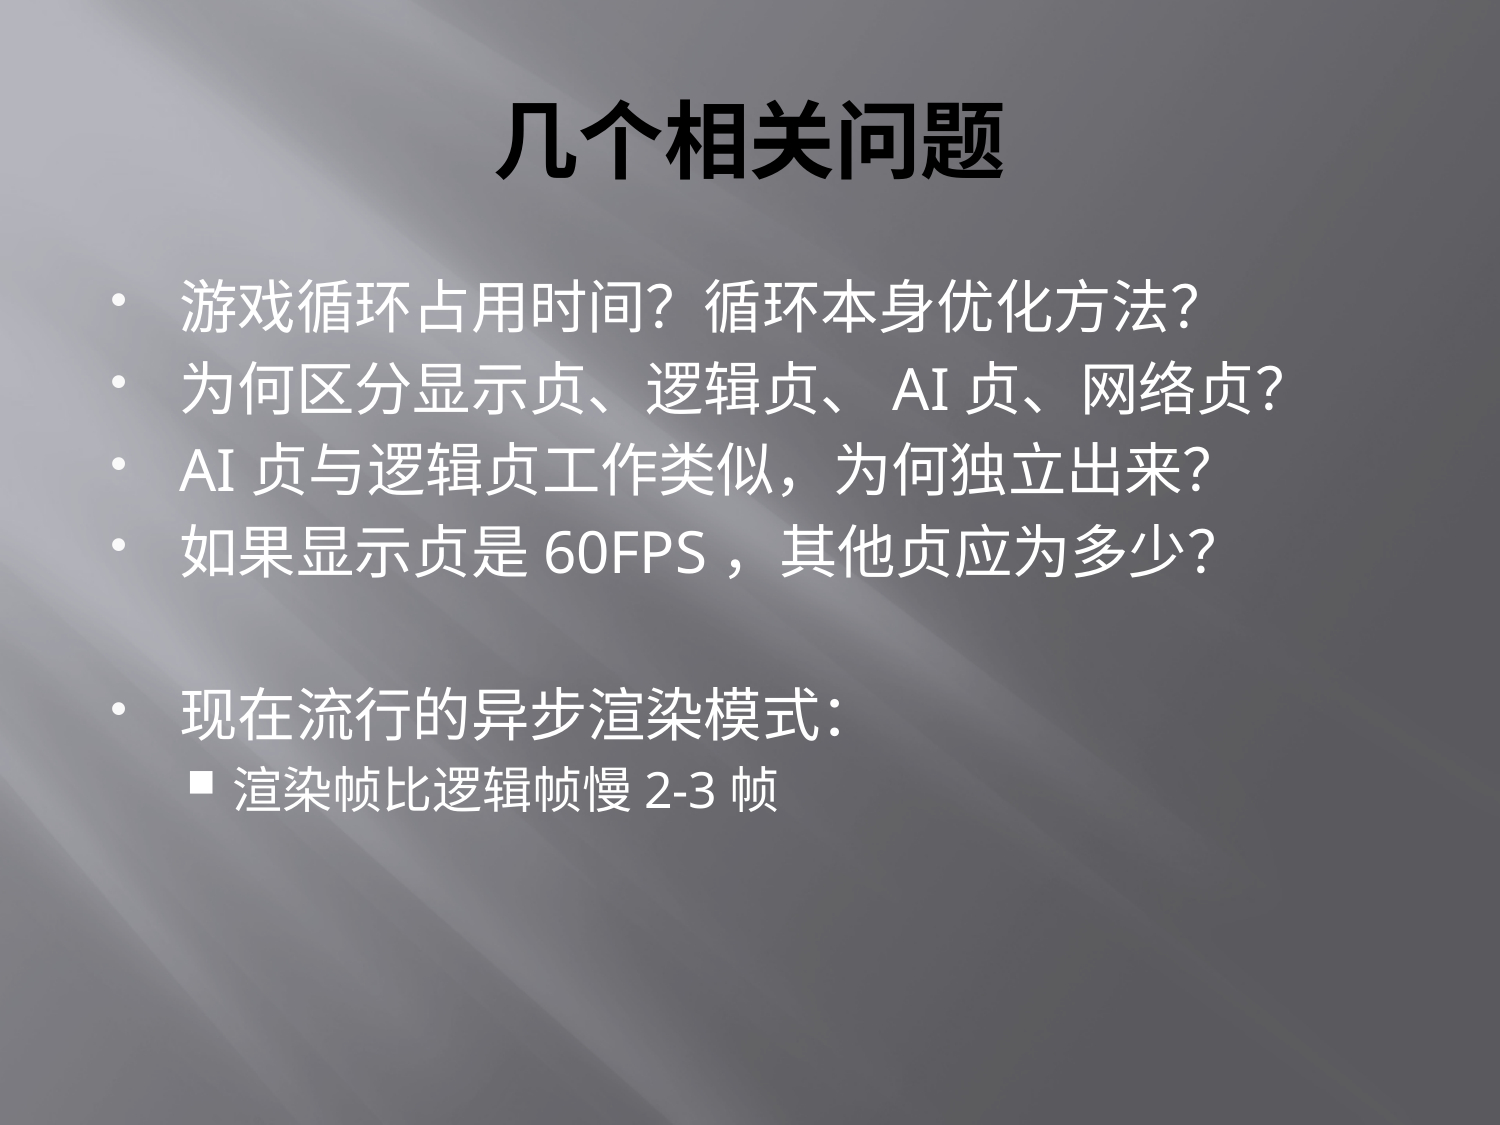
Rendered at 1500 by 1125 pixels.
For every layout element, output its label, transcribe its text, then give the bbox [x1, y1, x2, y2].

list 游戏循环占用时间？循环本身优化方法？ 为何区分显示贞、逻辑贞、AI贞、网络贞？ AI贞与逻辑贞工作类似，为何独立出来？ 如果显示贞是60FPS，其他贞应为多少？ 现在流行的异步渲染模式： 渲染帧比逻辑帧慢2-3帧 [75, 262, 1425, 1035]
title 几个相关问题 [75, 45, 1425, 233]
